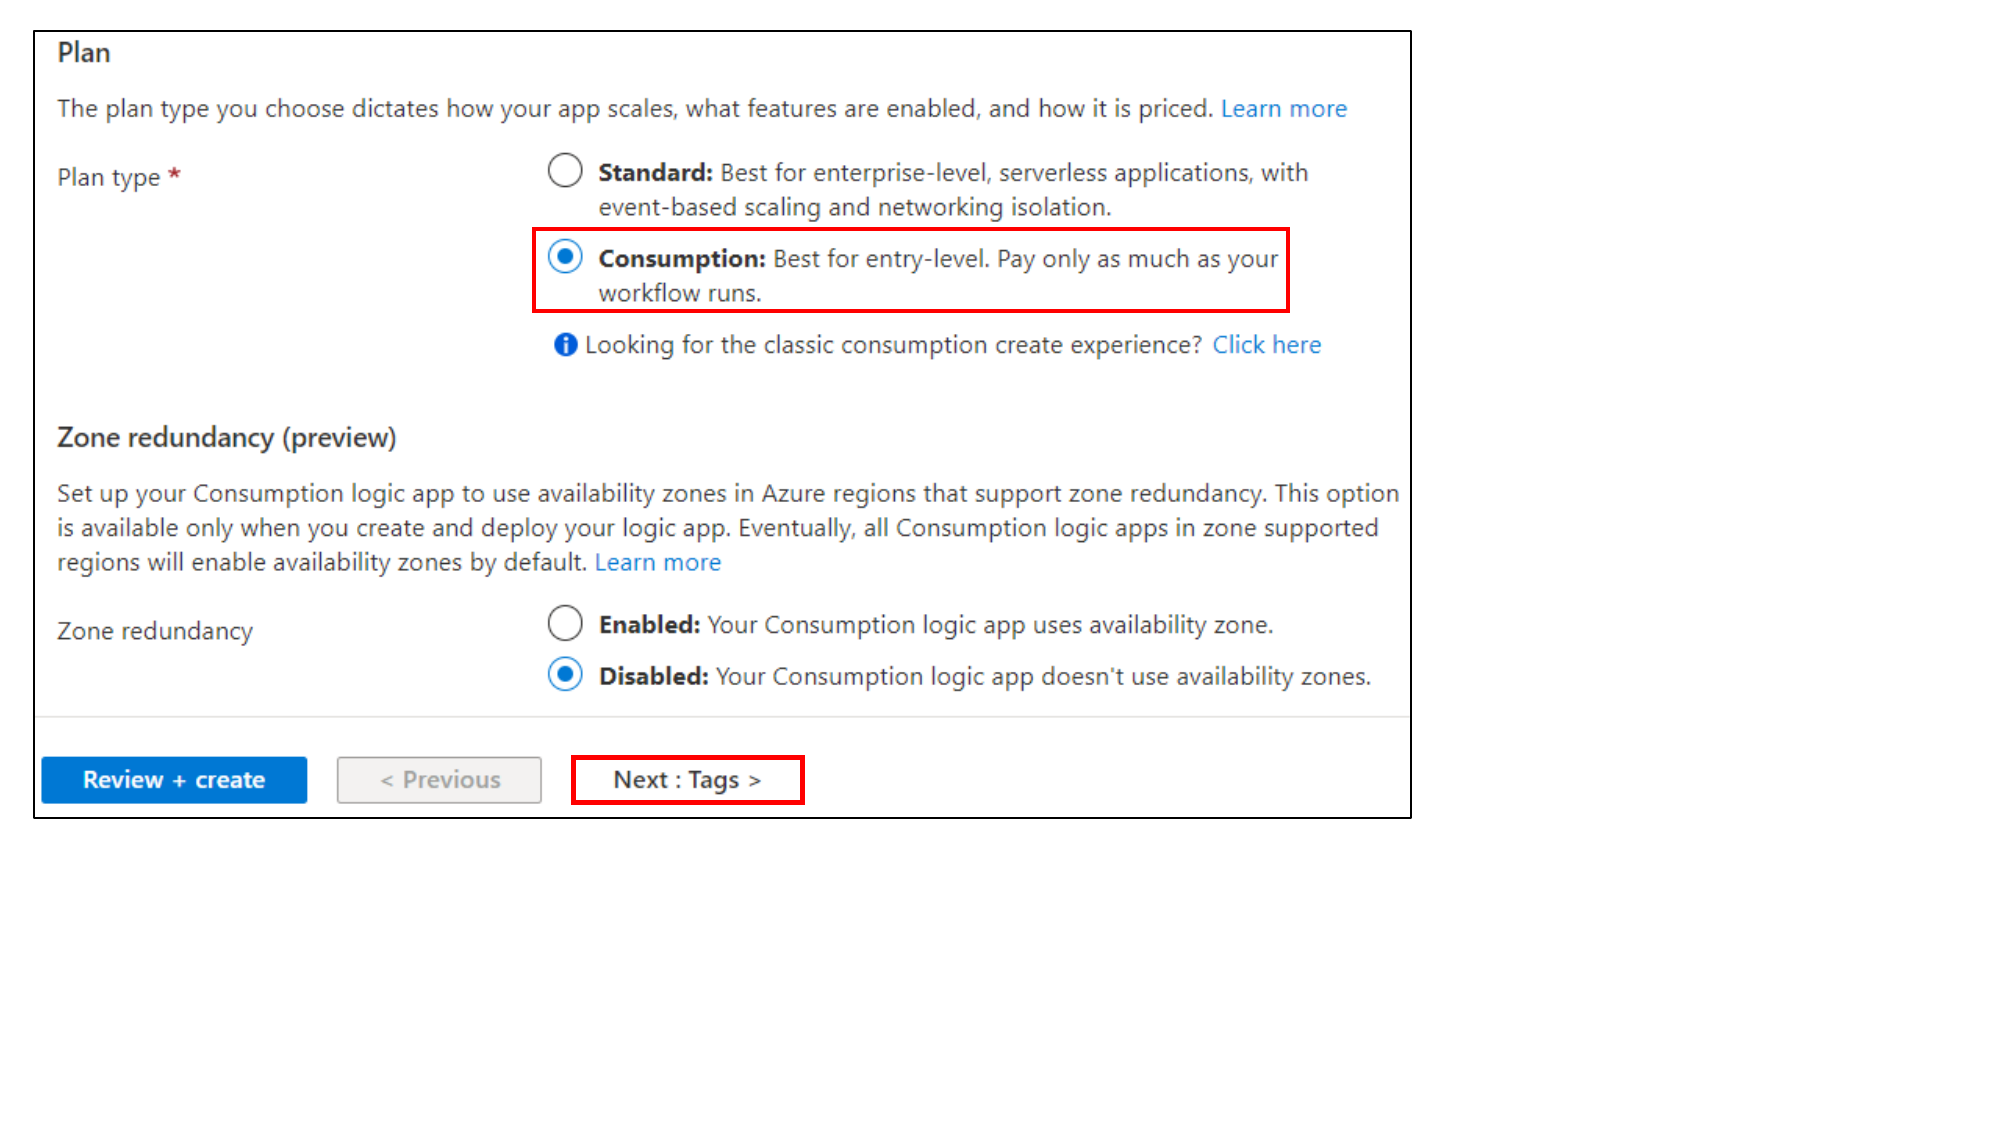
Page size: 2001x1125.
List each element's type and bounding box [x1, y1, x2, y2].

picture [35, 31, 1410, 818]
